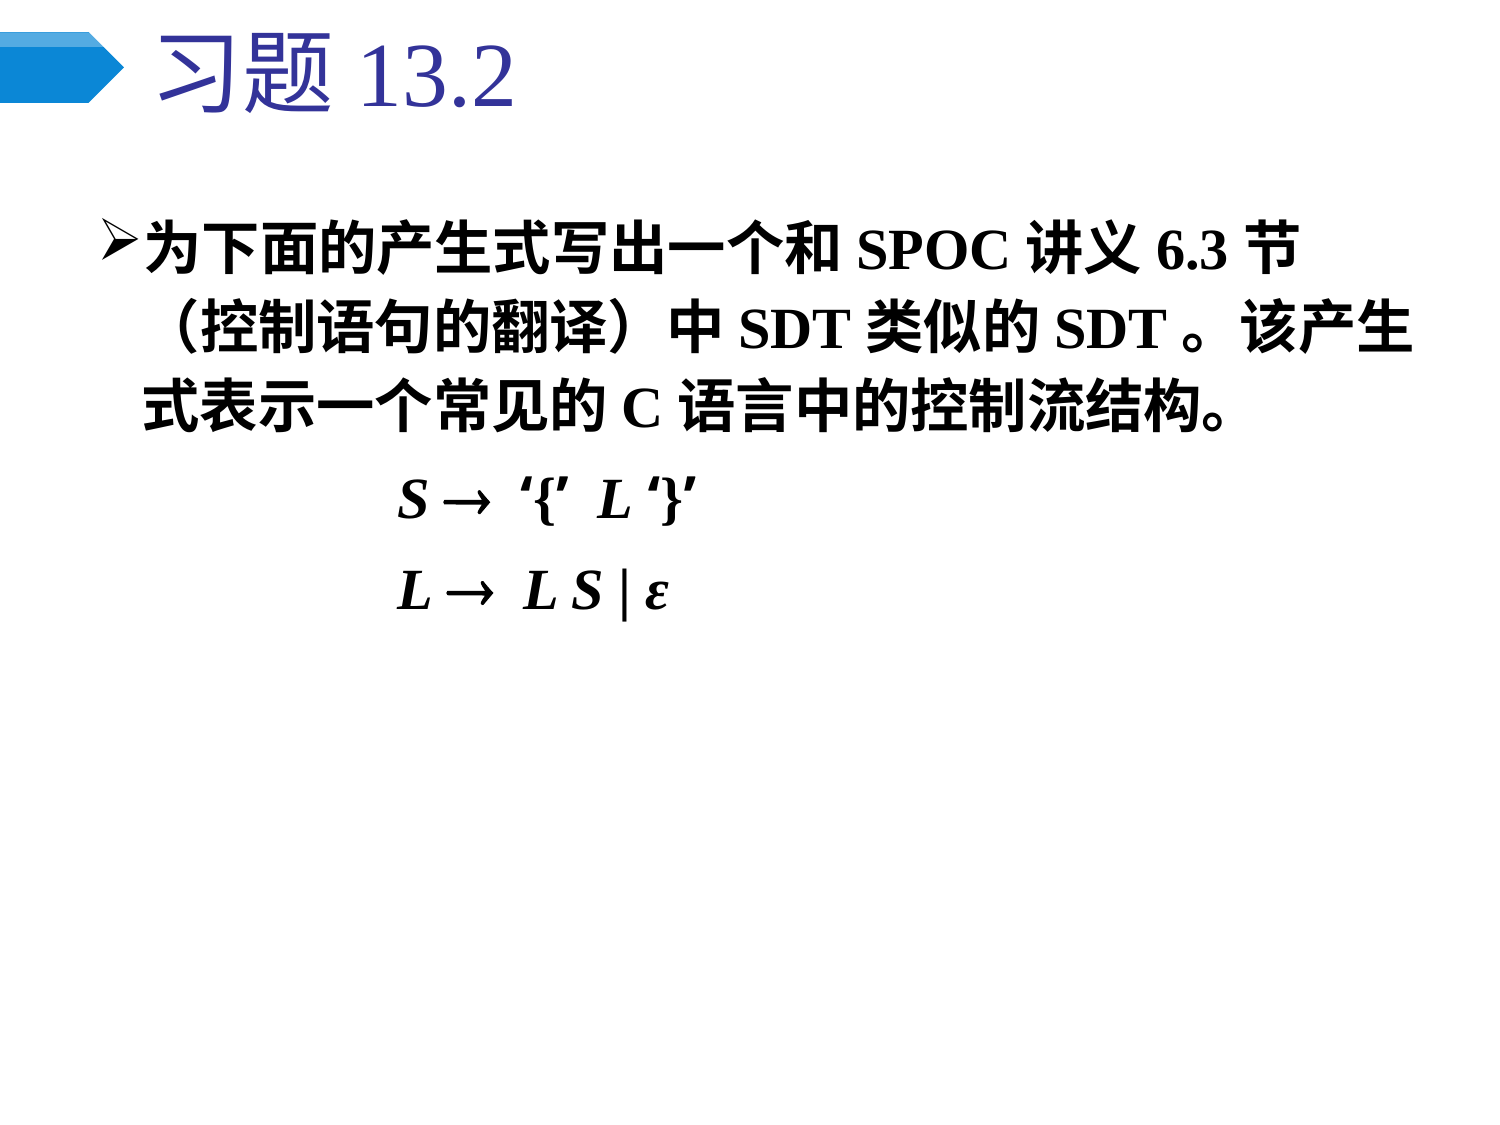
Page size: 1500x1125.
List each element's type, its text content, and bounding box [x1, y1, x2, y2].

title 习题13.2 [135, 26, 1468, 132]
list 为下面的产生式写出一个和SPOC讲义6.3节（控制语句的翻译）中SDT类似的SDT。该产生式表示一个常见的C语言中的控制流结构。 S  ‘{’ L ‘}’ L  L S | ε [82, 194, 1430, 996]
